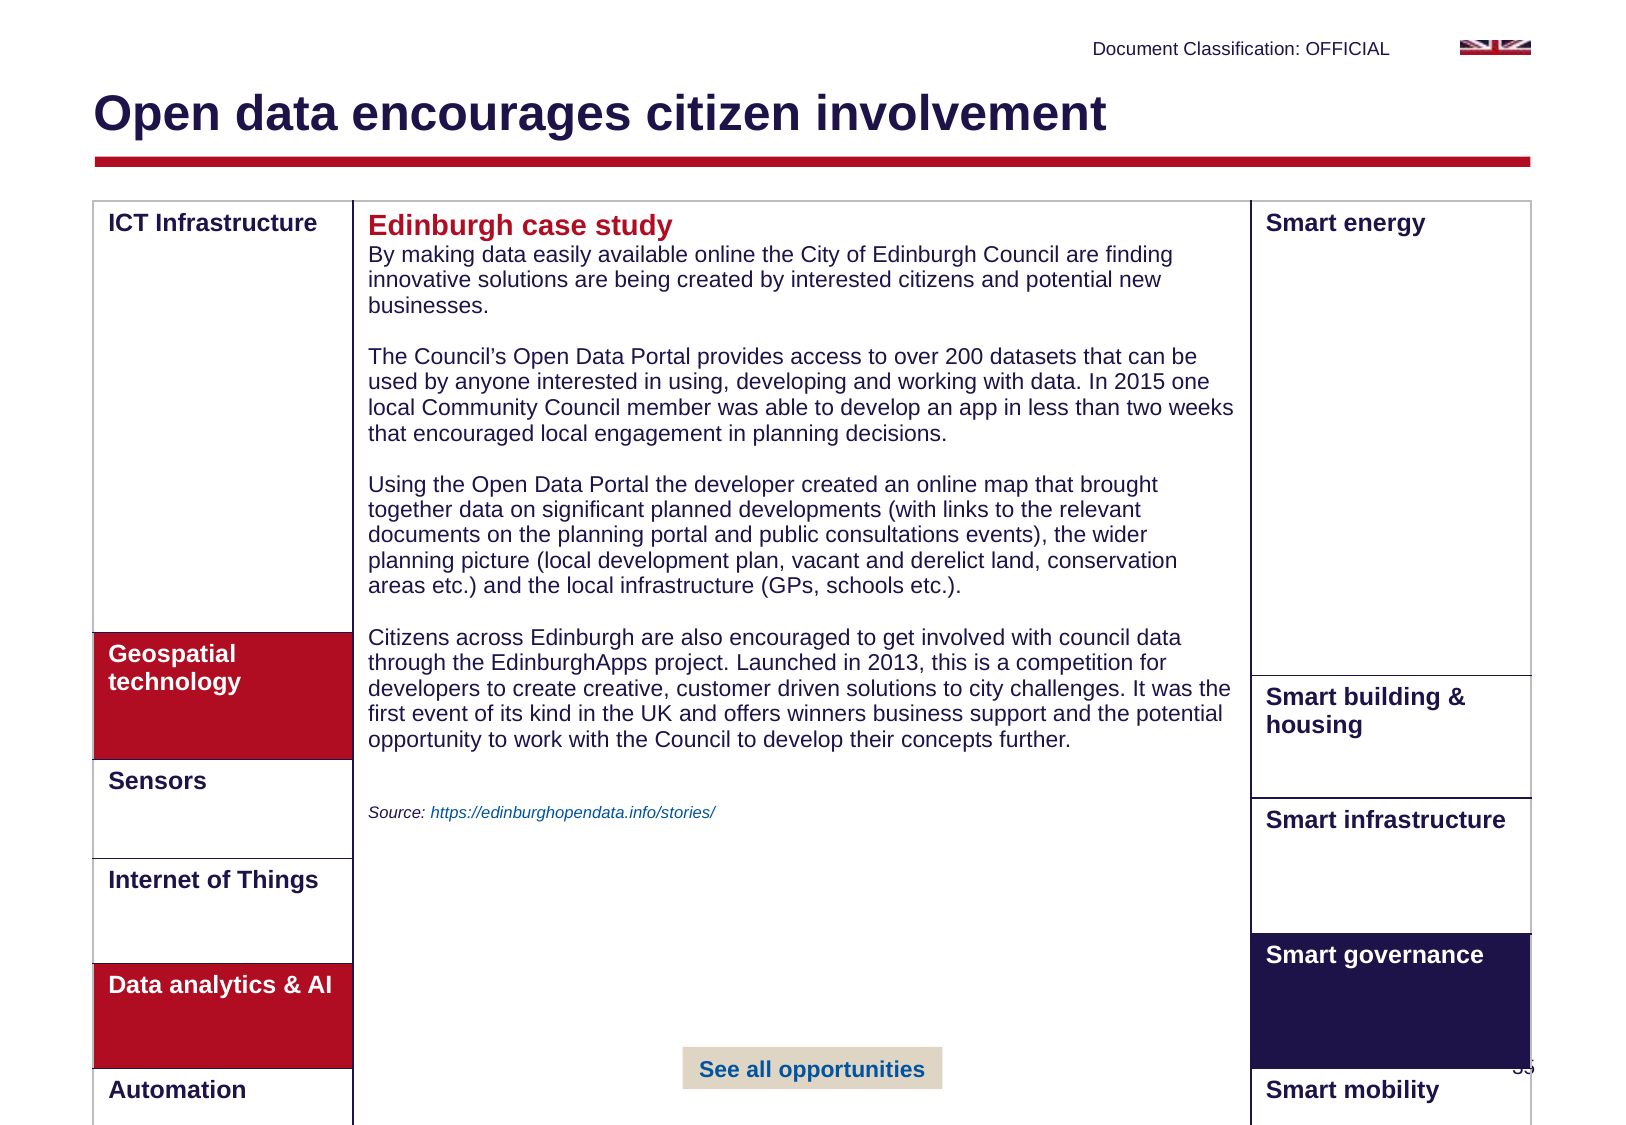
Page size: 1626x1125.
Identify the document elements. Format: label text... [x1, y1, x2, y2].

title Open data encourages citizen involvement [93, 57, 1542, 164]
picture [1460, 40, 1531, 55]
table_header ICT Infrastructure [94, 202, 352, 632]
table_cell Sensors [94, 760, 352, 858]
table_cell Automation [94, 1069, 352, 1125]
text_box See all opportunities [682, 1046, 943, 1090]
table_cell Smart governance [1252, 935, 1530, 1068]
table_cell Smart building & housing [1252, 676, 1530, 797]
table_cell Geospatial technology [94, 633, 352, 759]
table_header Smart energy [1252, 202, 1530, 675]
table_cell Smart infrastructure [1252, 799, 1530, 933]
table_cell Internet of Things [94, 859, 352, 963]
table_cell Data analytics & AI [94, 964, 352, 1068]
table_cell Smart mobility [1252, 1069, 1530, 1125]
table_header Edinburgh case study By making data easily available online the City of Edinburgh Council are finding innovative solutions are being created by interested citizens and potential new businesses. The Council’s Open Data Portal provides access to over 200 datasets that can be used by anyone interested in using, developing and working with data. In 2015 one local Community Council member was able to develop an app in less than two weeks that encouraged local engagement in planning decisions. Using the Open Data Portal the developer created an online map that brought together data on significant planned developments (with links to the relevant documents on the planning portal and public consultations events), the wider planning picture (local development plan, vacant and derelict land, conservation areas etc.) and the local infrastructure (GPs, schools etc.). Citizens across Edinburgh are also encouraged to get involved with council data through the EdinburghApps project. Launched in 2013, this is a competition for developers to create creative, customer driven solutions to city challenges. It was the first event of its kind in the UK and offers winners business support and the potential opportunity to work with the Council to develop their concepts further. Source: https://edinburghopendata.info/stories/ [354, 202, 1250, 1125]
